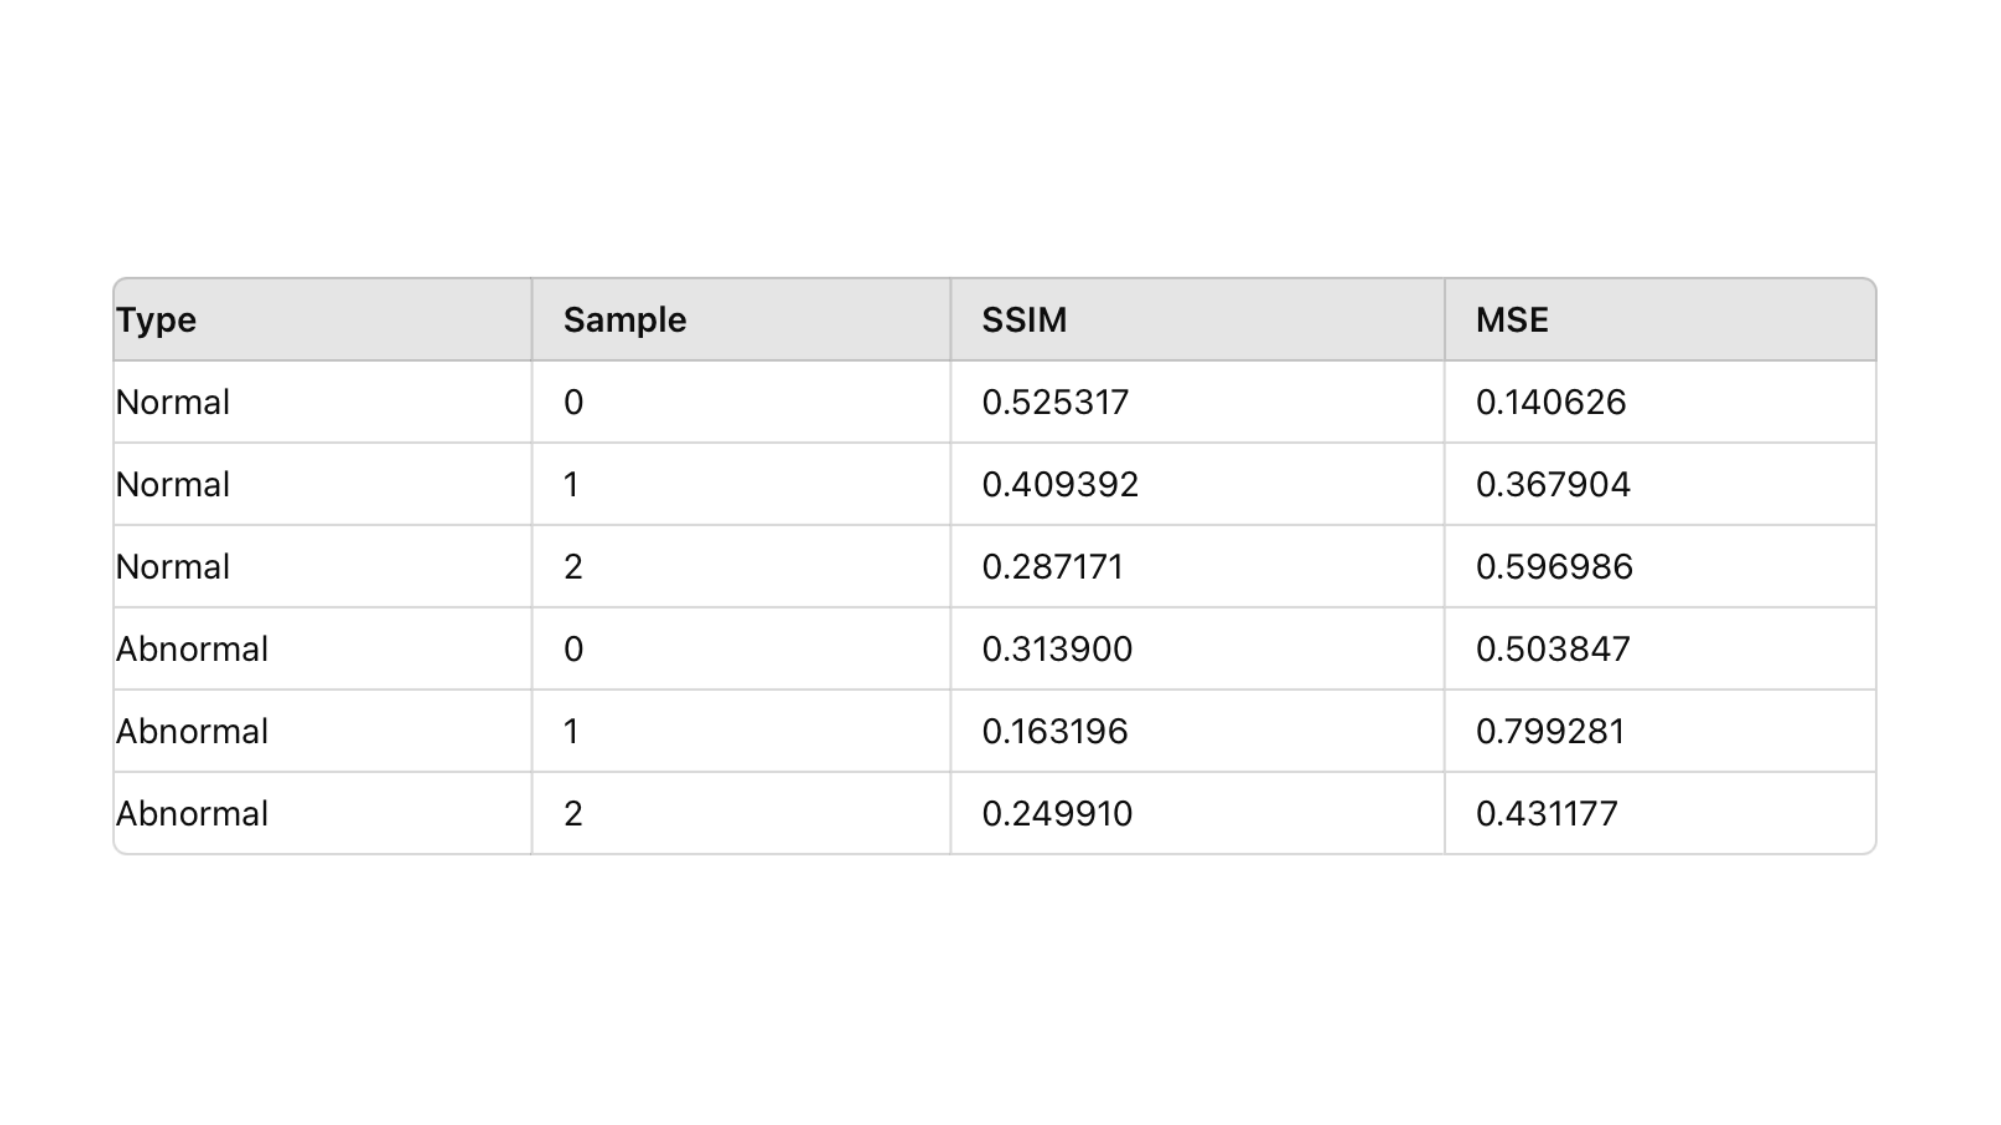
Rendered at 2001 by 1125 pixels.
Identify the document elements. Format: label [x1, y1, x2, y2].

picture [104, 262, 1895, 863]
